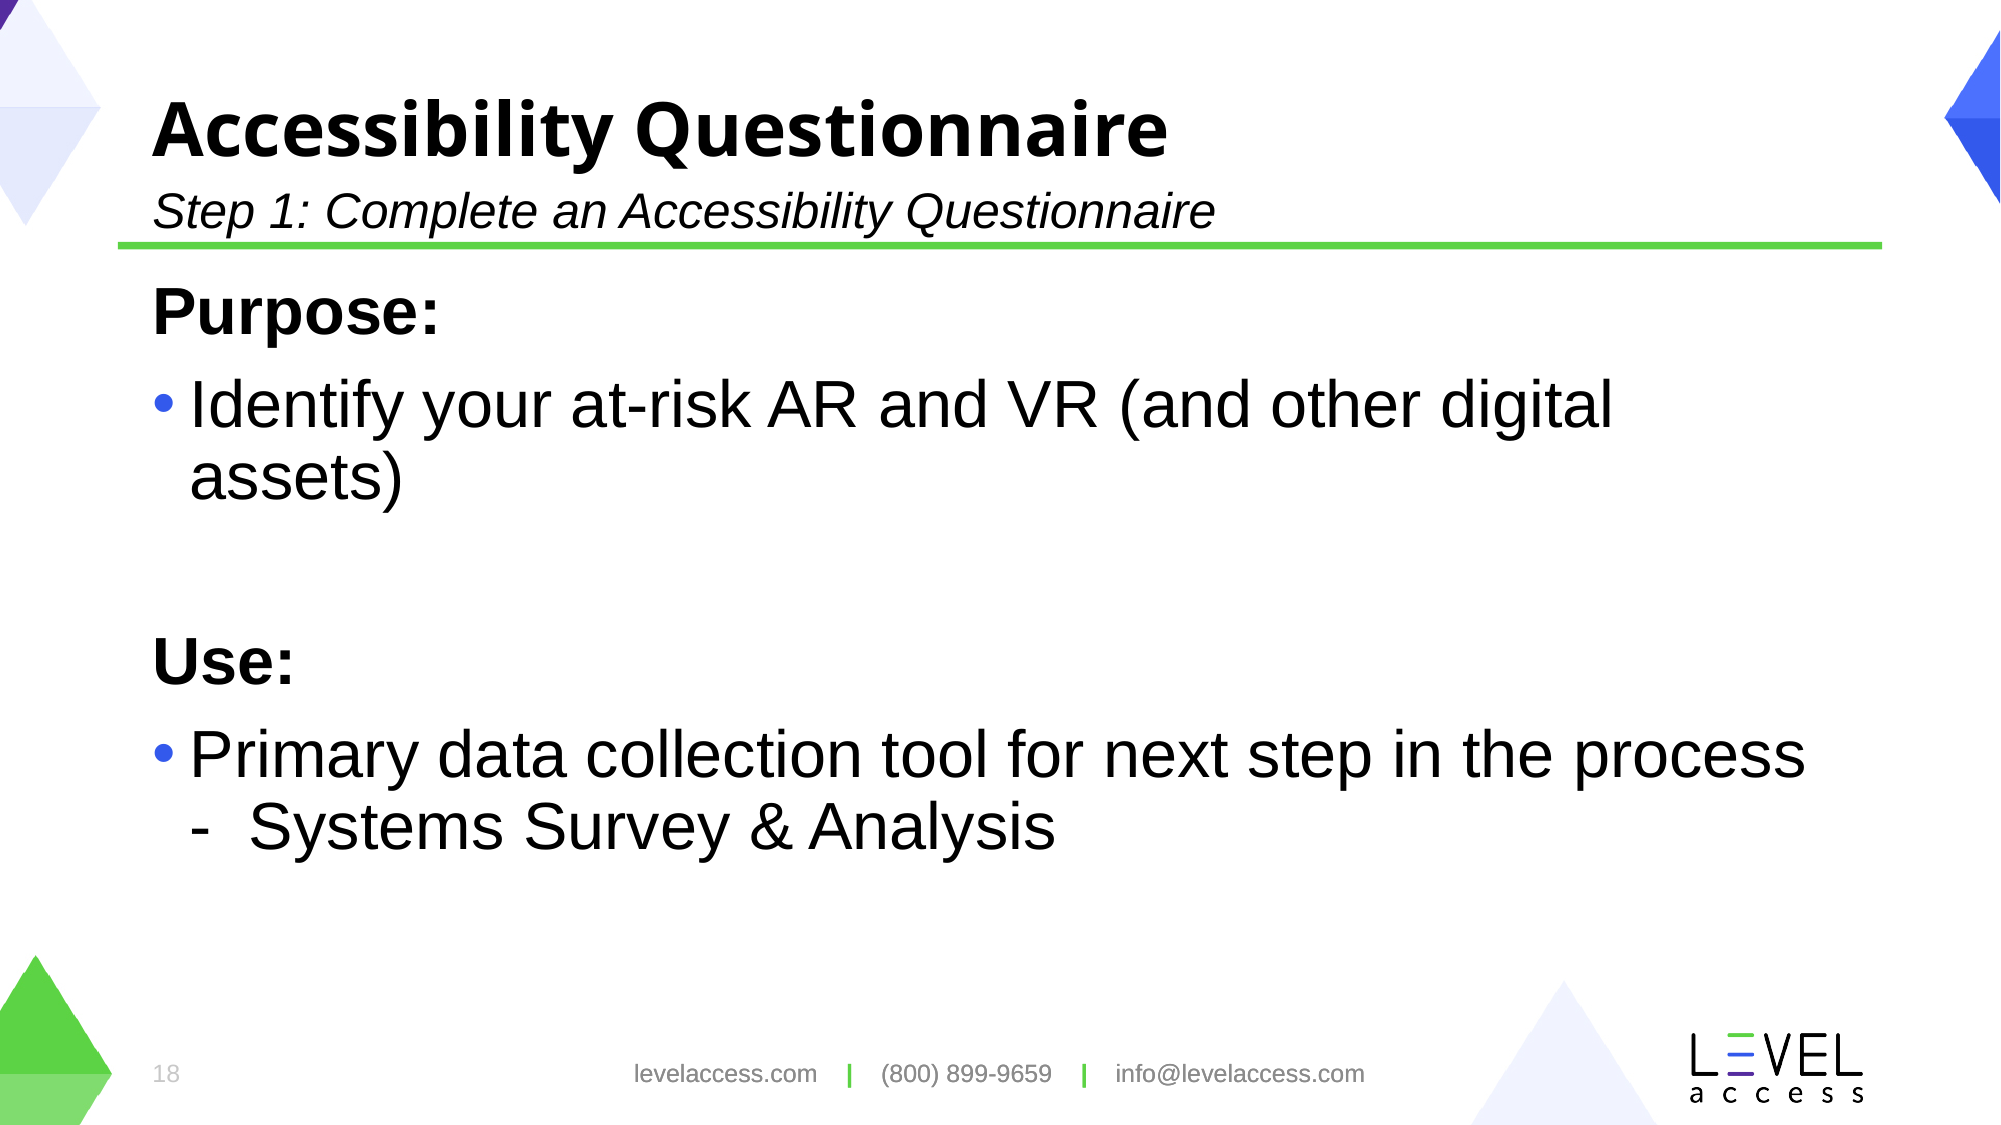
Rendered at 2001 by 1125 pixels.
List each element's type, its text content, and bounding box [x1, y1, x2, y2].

picture [0, 0, 2001, 1125]
slide_number 18 [137, 1042, 588, 1103]
list Purpose: Identify your at-risk AR and VR (and other digital assets) Use: Primary data collection tool for next step in the process - Systems Survey & Analysis [137, 269, 1863, 1014]
title Accessibility Questionnaire [137, 75, 1863, 180]
subtitle Step 1: Complete an Accessibility Questionnaire [137, 181, 1863, 243]
